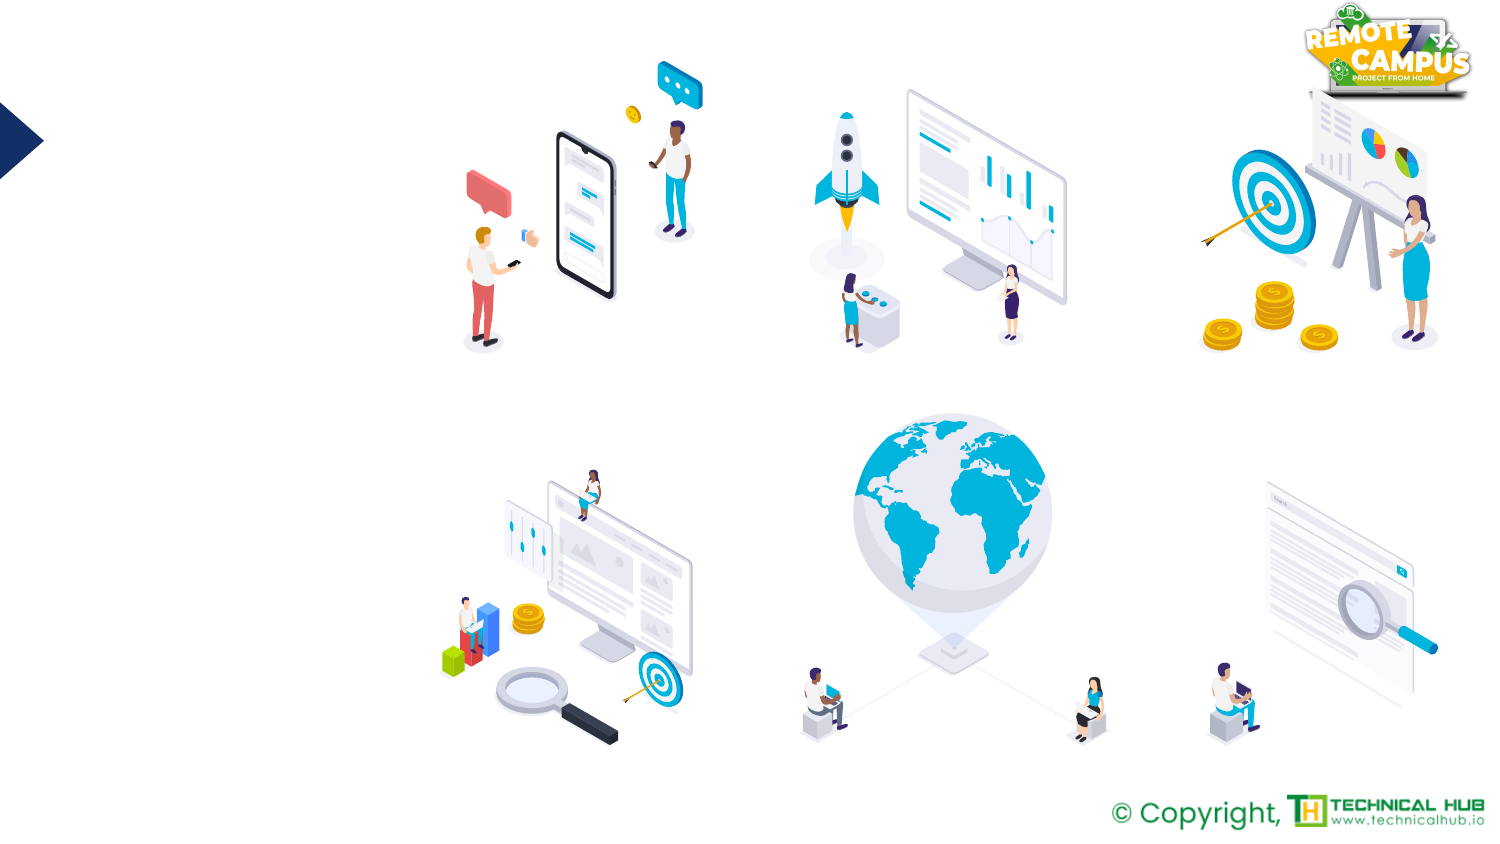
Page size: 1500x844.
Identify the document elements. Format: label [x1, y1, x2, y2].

text_box [463, 60, 703, 354]
text_box [1206, 481, 1439, 747]
text_box [799, 413, 1110, 747]
text_box [1198, 85, 1439, 354]
picture [1100, 790, 1500, 835]
picture [1299, 0, 1475, 105]
text_box [808, 88, 1068, 354]
text_box [438, 469, 693, 747]
